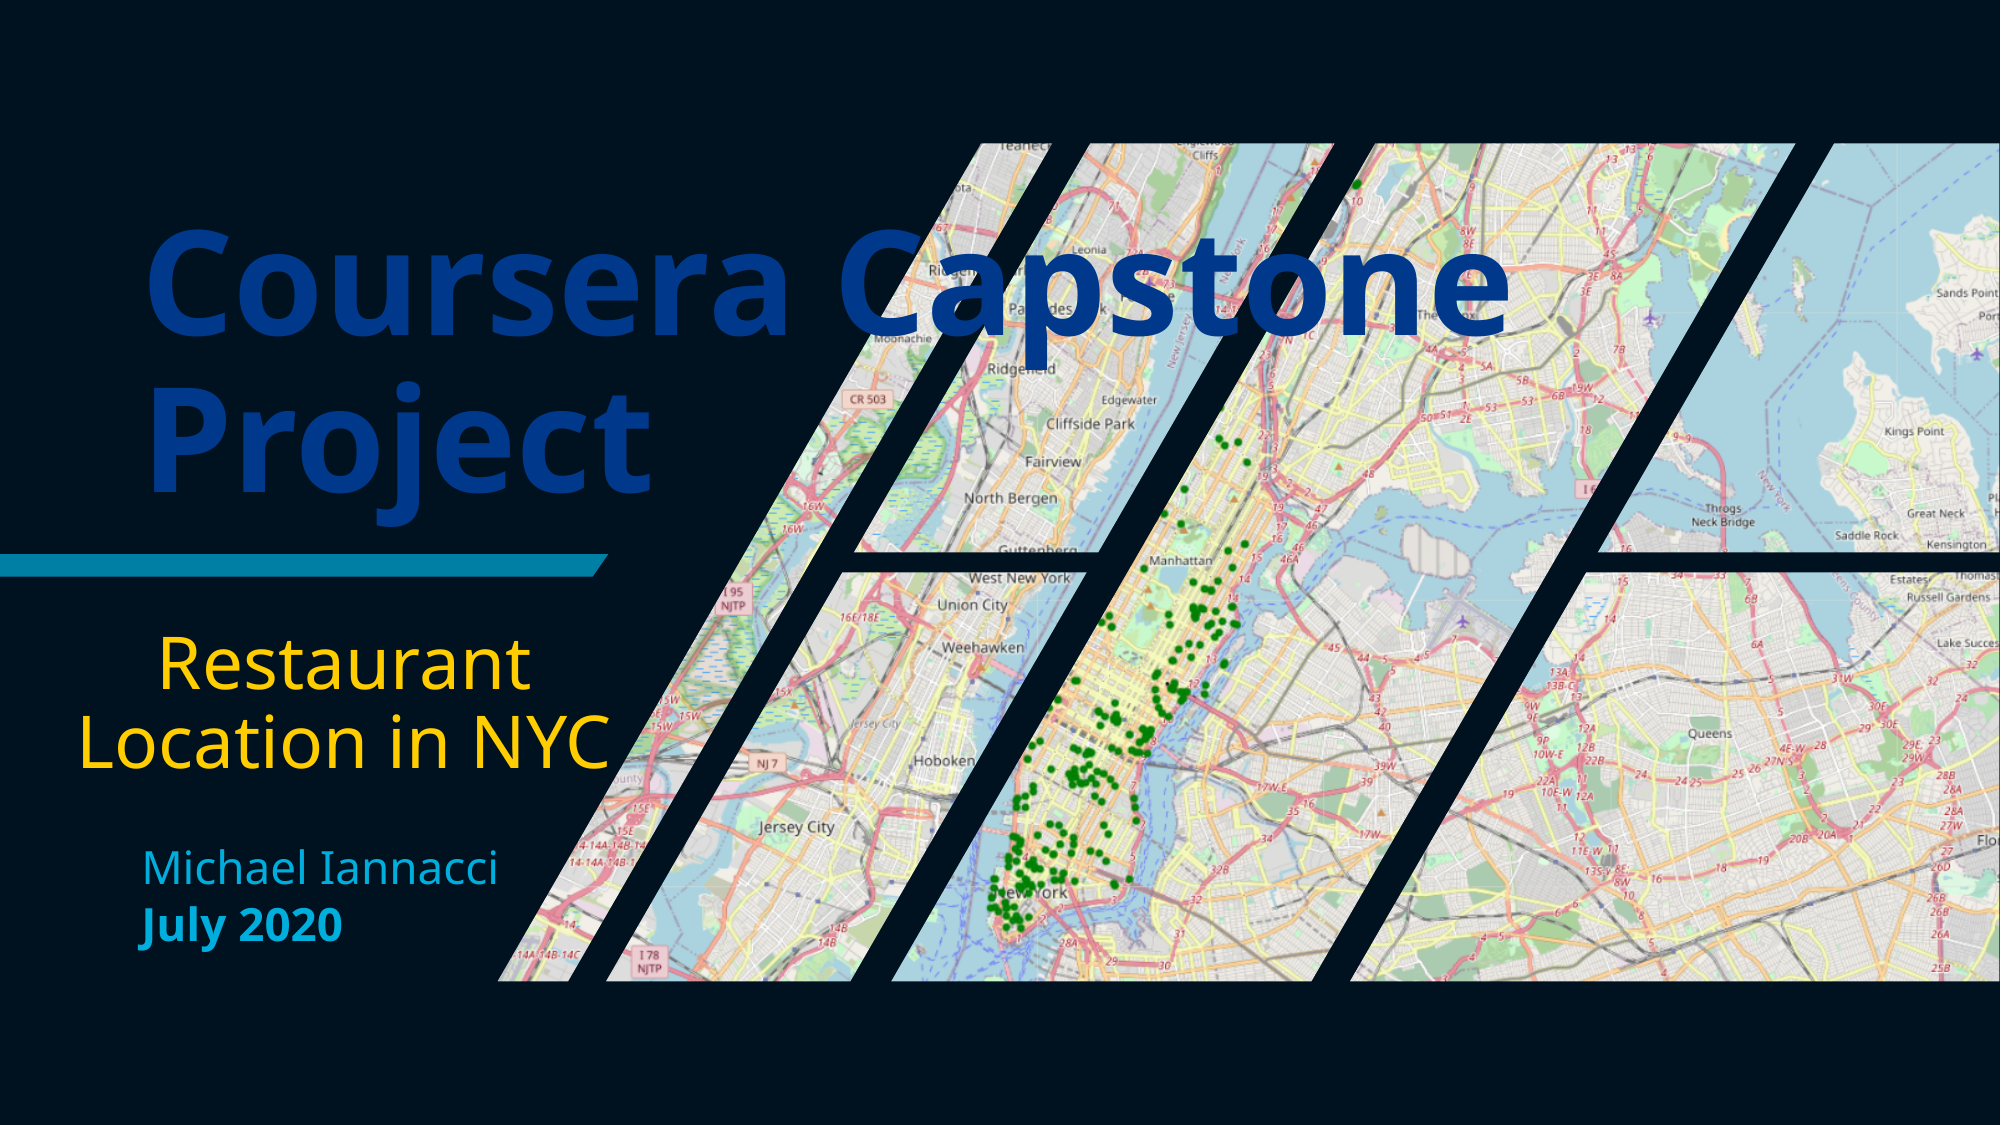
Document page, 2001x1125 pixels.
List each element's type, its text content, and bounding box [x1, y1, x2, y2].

title Coursera Capstone Project [126, 179, 497, 554]
picture [497, 143, 2000, 982]
list Michael Iannacci [126, 837, 497, 891]
list Restaurant Location in NYC [49, 619, 497, 800]
list July 2020 [126, 894, 497, 948]
